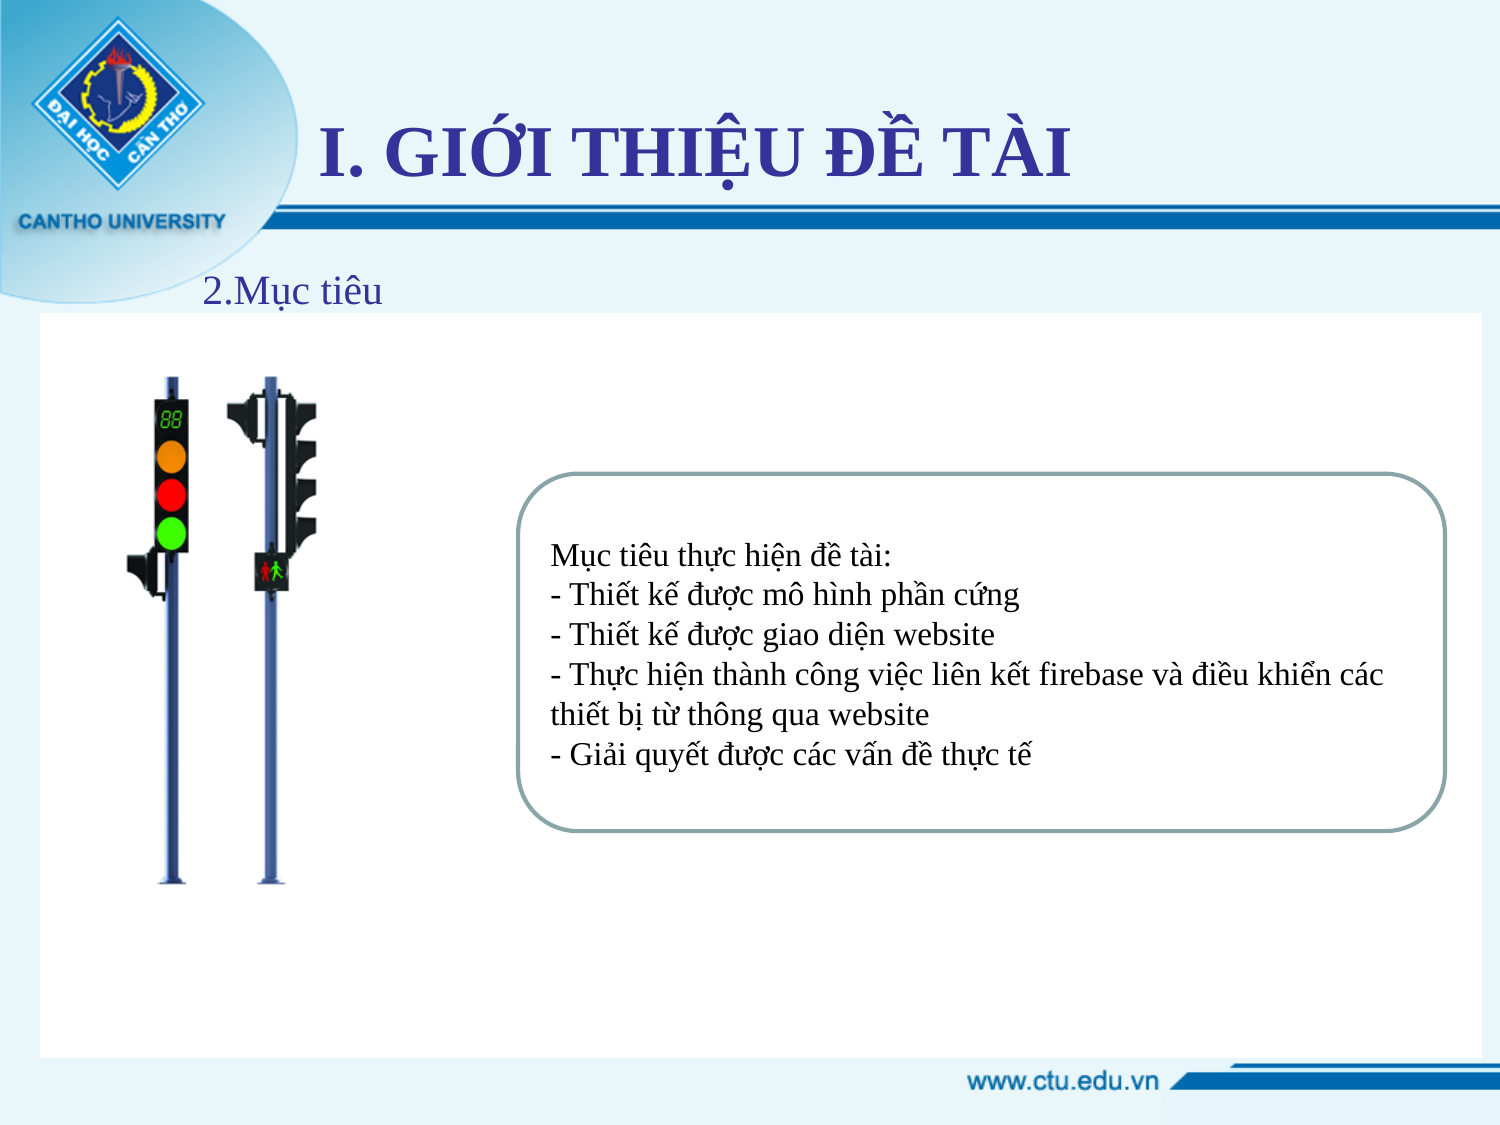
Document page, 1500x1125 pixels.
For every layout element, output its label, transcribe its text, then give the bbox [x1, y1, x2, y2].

text_box I. GIỚI THIỆU ĐỀ TÀI [318, 117, 1229, 192]
picture [0, 0, 1500, 1125]
text_box 2.Mục tiêu [202, 239, 1112, 311]
